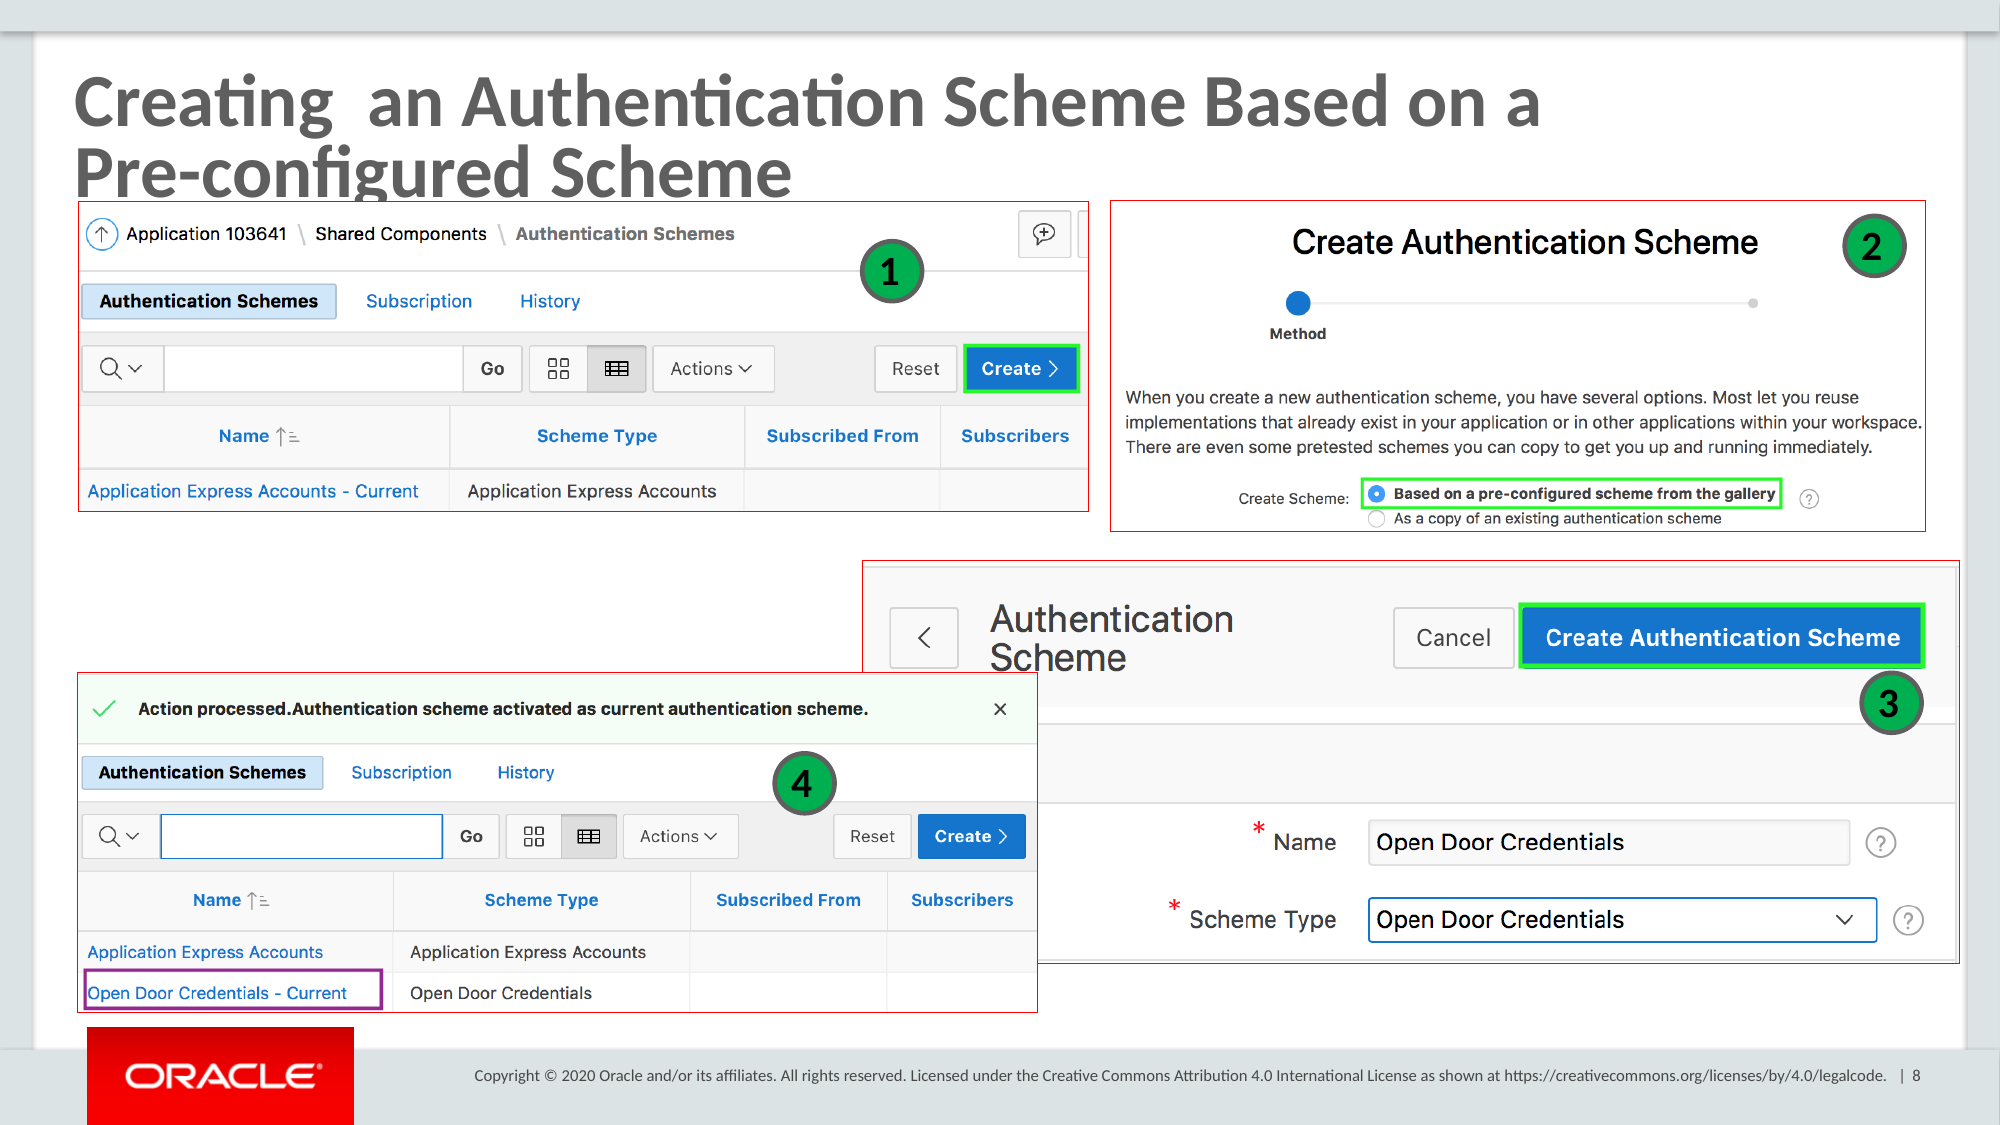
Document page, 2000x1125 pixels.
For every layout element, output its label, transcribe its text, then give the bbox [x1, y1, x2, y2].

title Creating an Authentication Scheme Based on a Pre-configured Scheme [74, 112, 1875, 213]
picture [78, 201, 1089, 512]
picture [1109, 199, 1927, 532]
picture [87, 1027, 354, 1125]
picture [77, 560, 1960, 1013]
